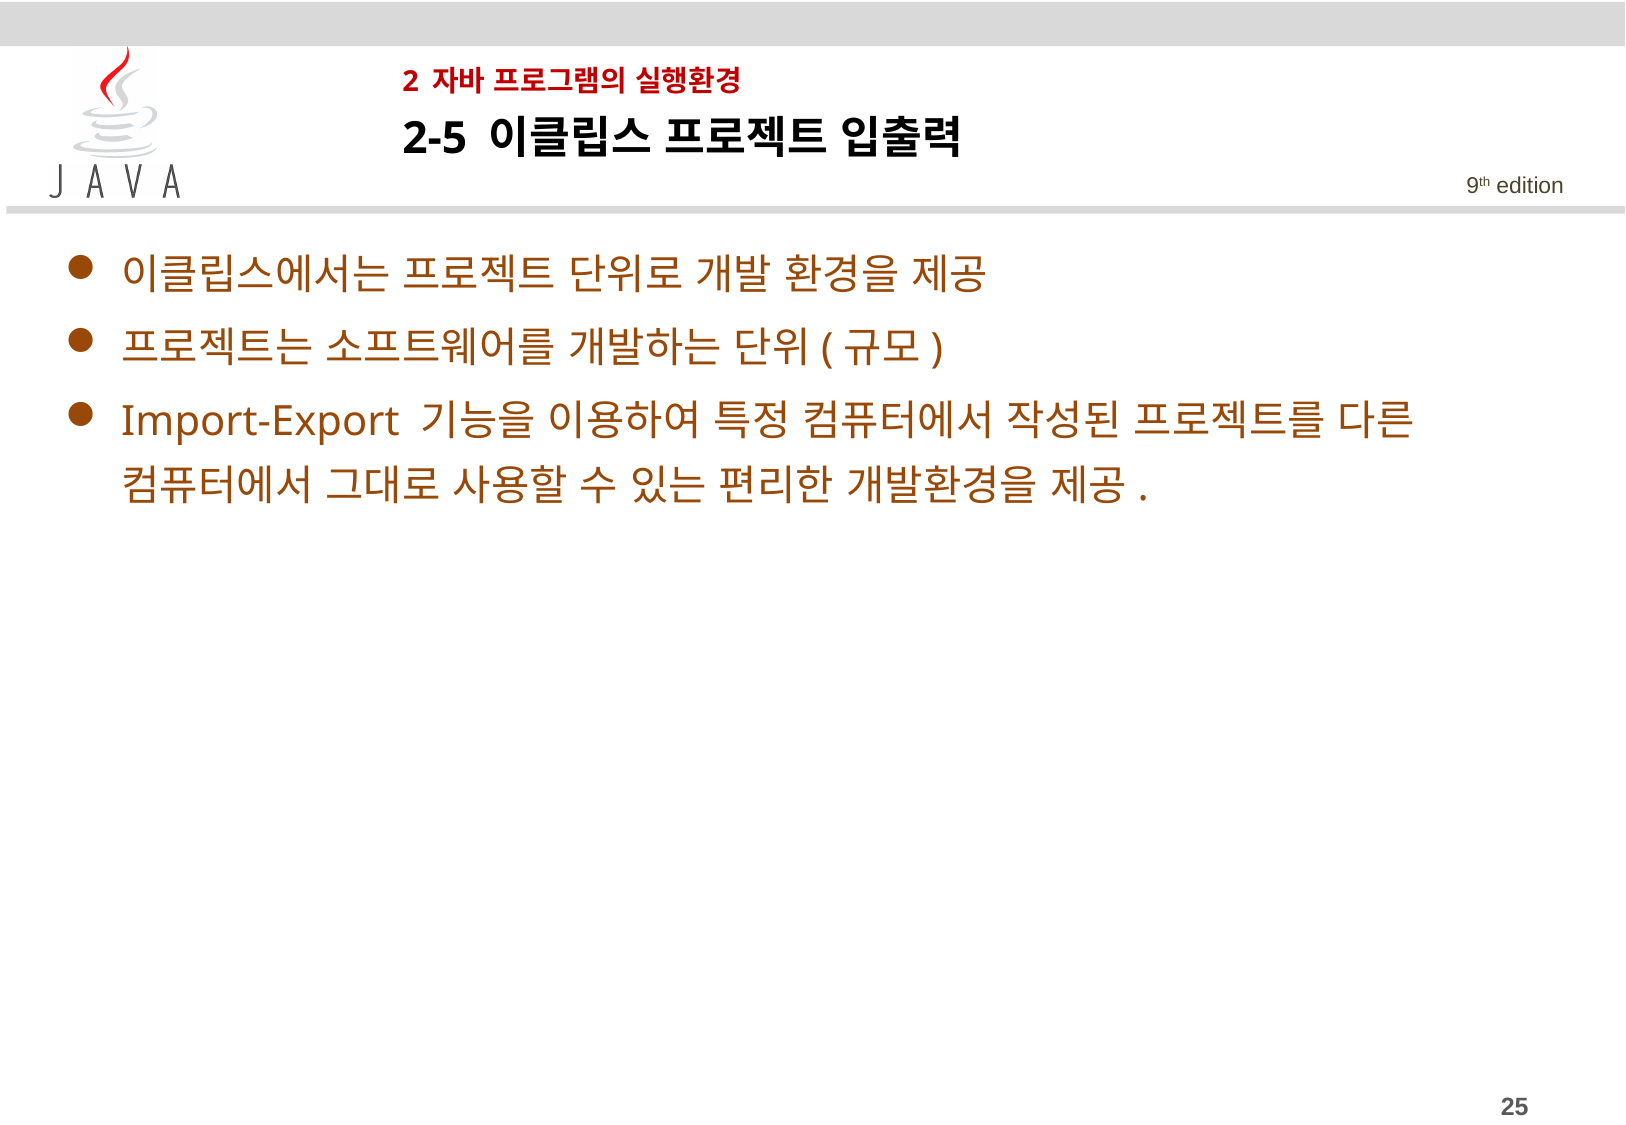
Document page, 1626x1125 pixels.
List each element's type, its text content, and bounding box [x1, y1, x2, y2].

list 이클립스에서는 프로젝트 단위로 개발 환경을 제공 프로젝트는 소프트웨어를 개발하는 단위(규모) Import-Export 기능을 이용하여 특정 컴퓨터에서 작성된 프로젝트를 다른 컴퓨터에서 그대로 사용할 수 있는 편리한 개발환경을 제공. [48, 223, 1564, 1064]
picture [73, 46, 157, 158]
slide_number 25 [1164, 1074, 1544, 1125]
list 2-5 이클립스 프로젝트 입출력 [387, 101, 1545, 171]
picture [49, 164, 180, 198]
title 2 자바 프로그램의 실행환경 [387, 54, 1393, 105]
